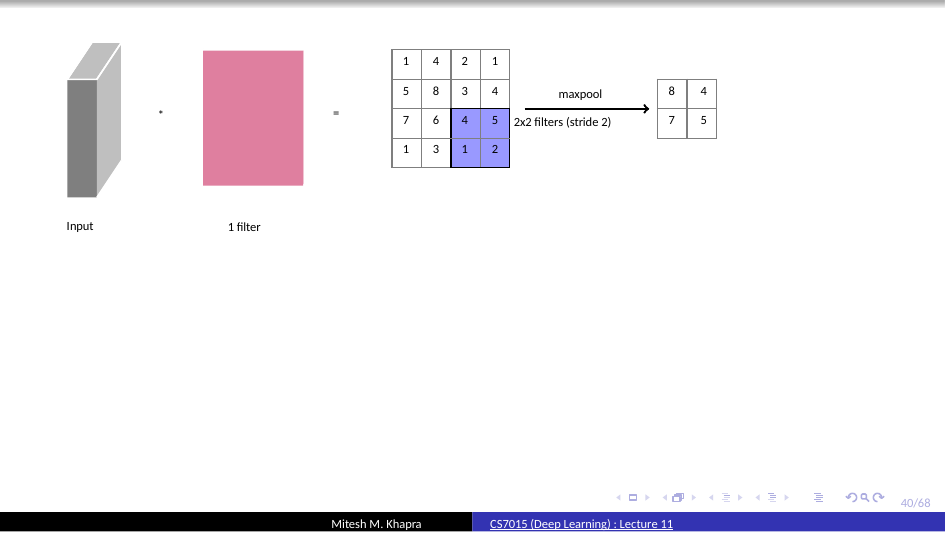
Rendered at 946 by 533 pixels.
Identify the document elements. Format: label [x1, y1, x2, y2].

table_header [422, 50, 450, 79]
text_box [556, 83, 618, 101]
table_cell [688, 109, 716, 138]
table_cell [452, 109, 480, 138]
table_cell [452, 80, 480, 108]
text_box [331, 102, 347, 120]
table_cell [422, 80, 450, 108]
text_box [225, 216, 275, 234]
table_cell [422, 109, 450, 138]
text_box [898, 493, 941, 510]
table_cell [481, 80, 509, 108]
table_cell [452, 139, 480, 167]
table_header [393, 50, 421, 79]
text_box [511, 104, 650, 130]
table_cell [422, 139, 450, 167]
text_box [0, 511, 946, 532]
table_header [481, 50, 509, 79]
table_cell [393, 139, 421, 167]
table_cell [481, 109, 509, 138]
text_box [66, 41, 122, 198]
picture [0, 0, 945, 8]
table_cell [393, 109, 421, 138]
table_header [658, 80, 686, 108]
table_header [688, 80, 716, 108]
table_header [452, 50, 480, 79]
text_box [64, 215, 106, 233]
table_cell [393, 80, 421, 108]
table_cell [481, 139, 509, 167]
text_box [155, 105, 168, 122]
text_box [202, 47, 306, 186]
table_cell [658, 109, 686, 138]
